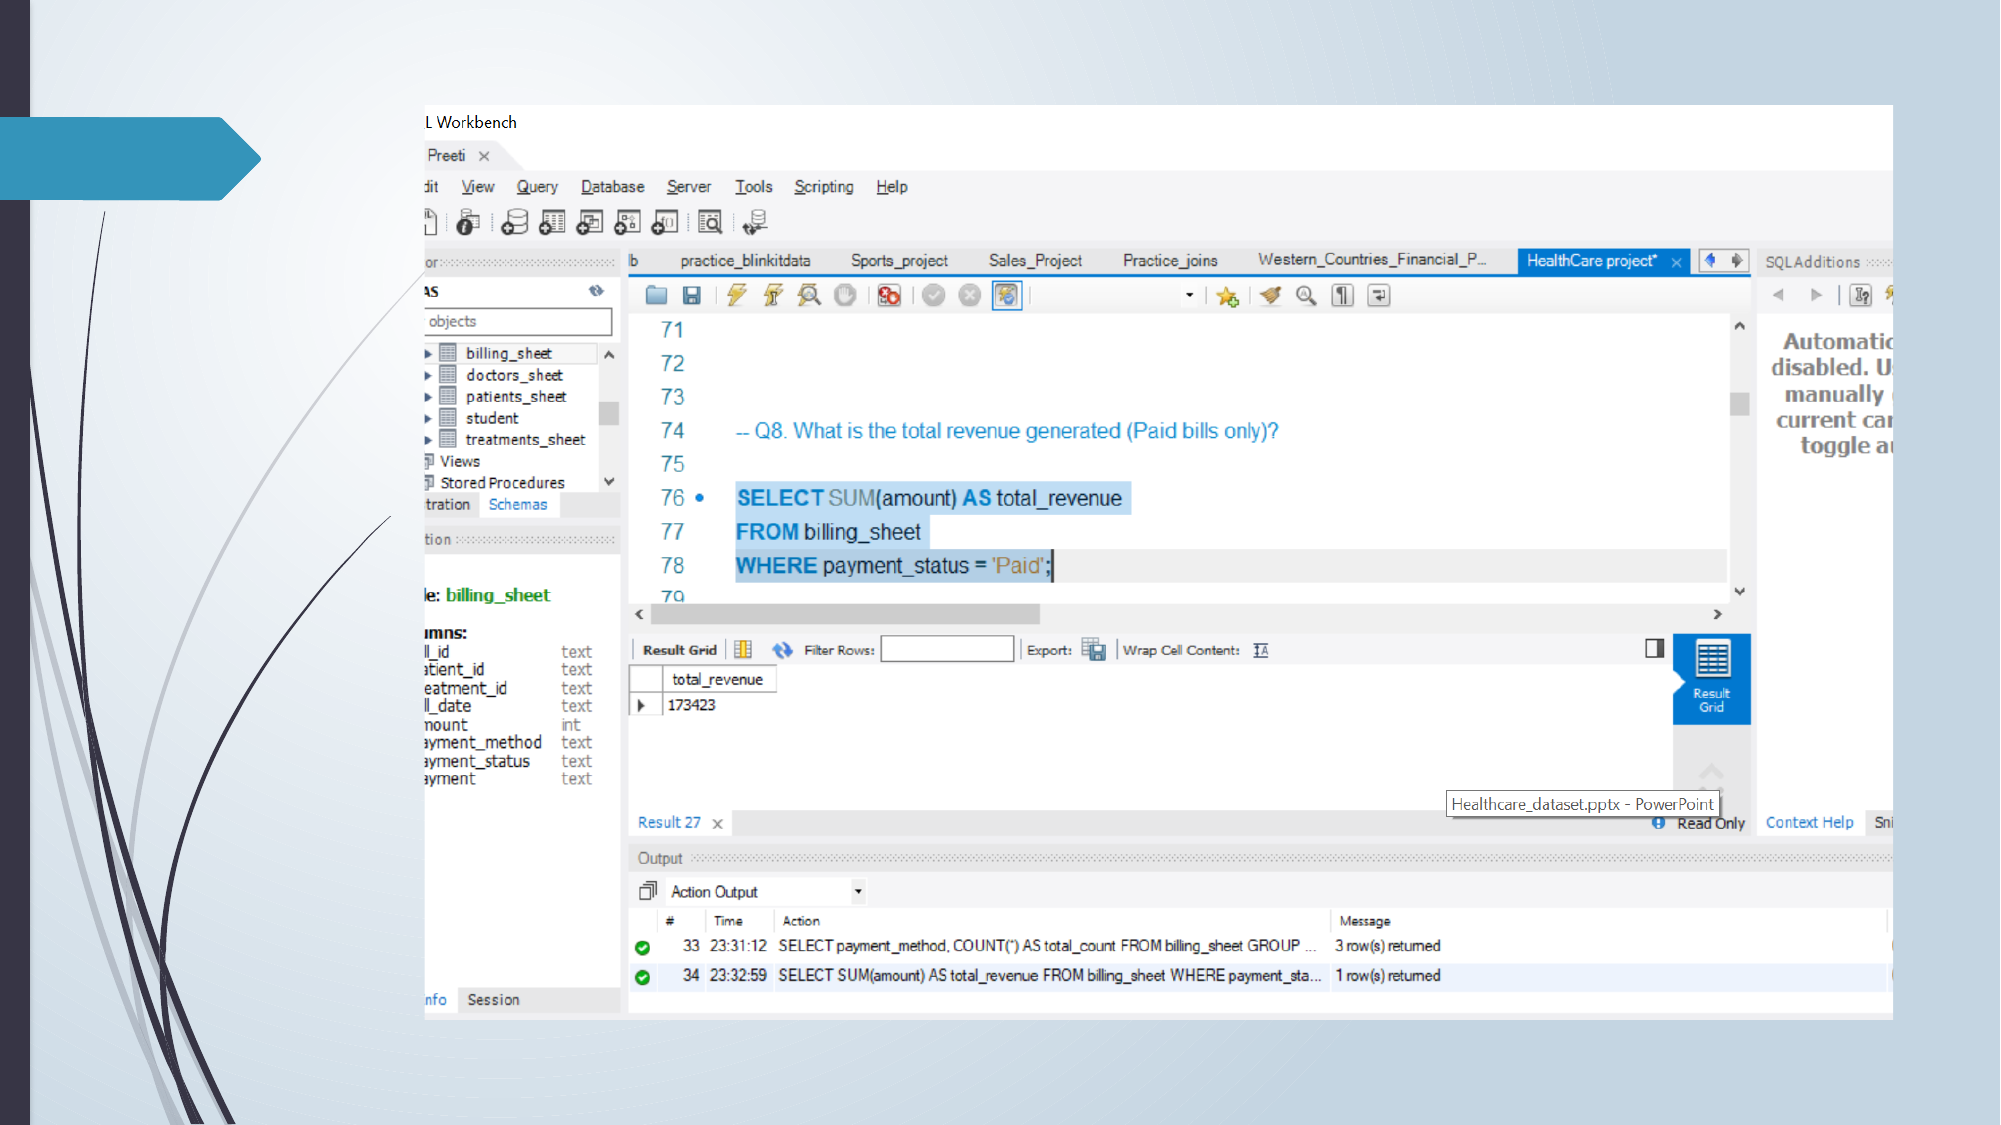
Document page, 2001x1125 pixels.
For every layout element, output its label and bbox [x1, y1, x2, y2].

picture [424, 105, 1894, 1020]
text_box [0, 117, 262, 201]
